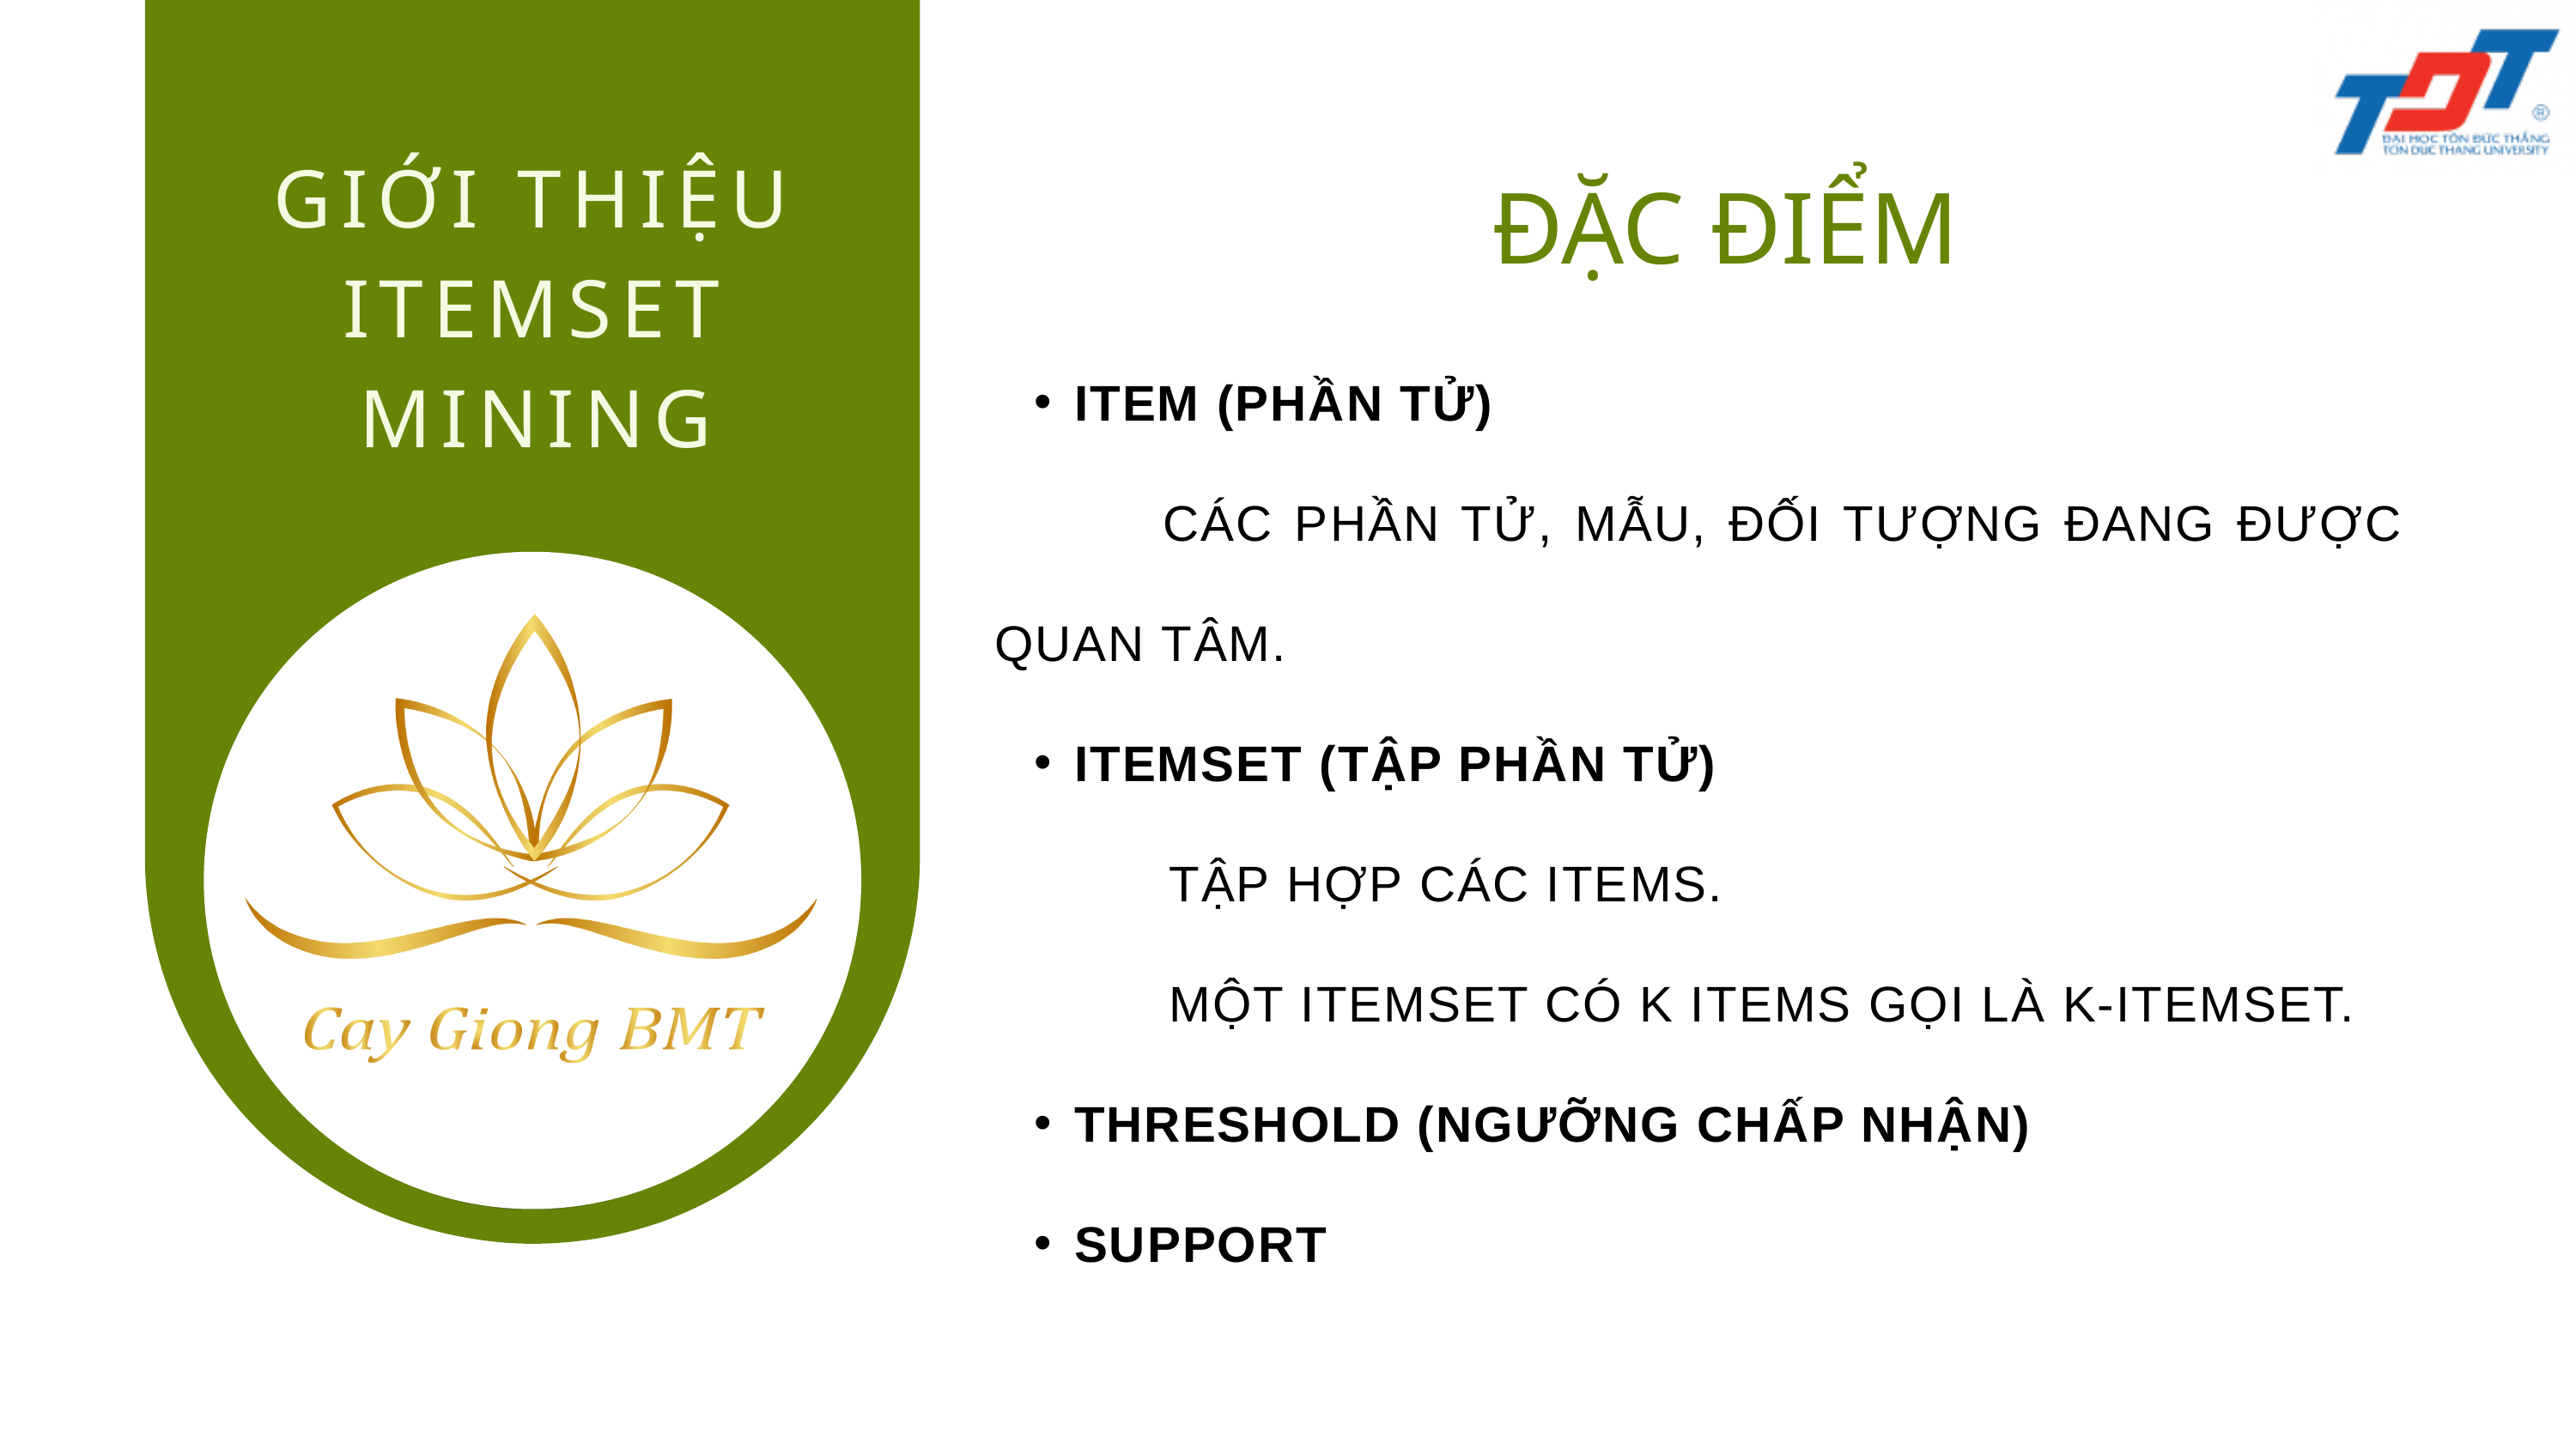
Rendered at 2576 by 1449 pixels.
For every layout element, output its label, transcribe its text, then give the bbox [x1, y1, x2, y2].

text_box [144, 0, 920, 1245]
text_box ĐẶC ĐIỂM [1065, 195, 2385, 284]
text_box ITEM (PHẦN TỬ) CÁC PHẦN TỬ, MẪU, ĐỐI TƯỢNG ĐANG ĐƯỢC QUAN TÂM. ITEMSET (TẬP PHẦN TỬ) TẬP HỢP CÁC ITEMS. MỘT ITEMSET CÓ K ITEMS GỌI LÀ K-ITEMSET. THRESHOLD (NGƯỠNG CHẤP NHẬN) SUPPORT [994, 311, 2404, 1449]
text_box [2312, 0, 2576, 174]
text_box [204, 551, 862, 1210]
